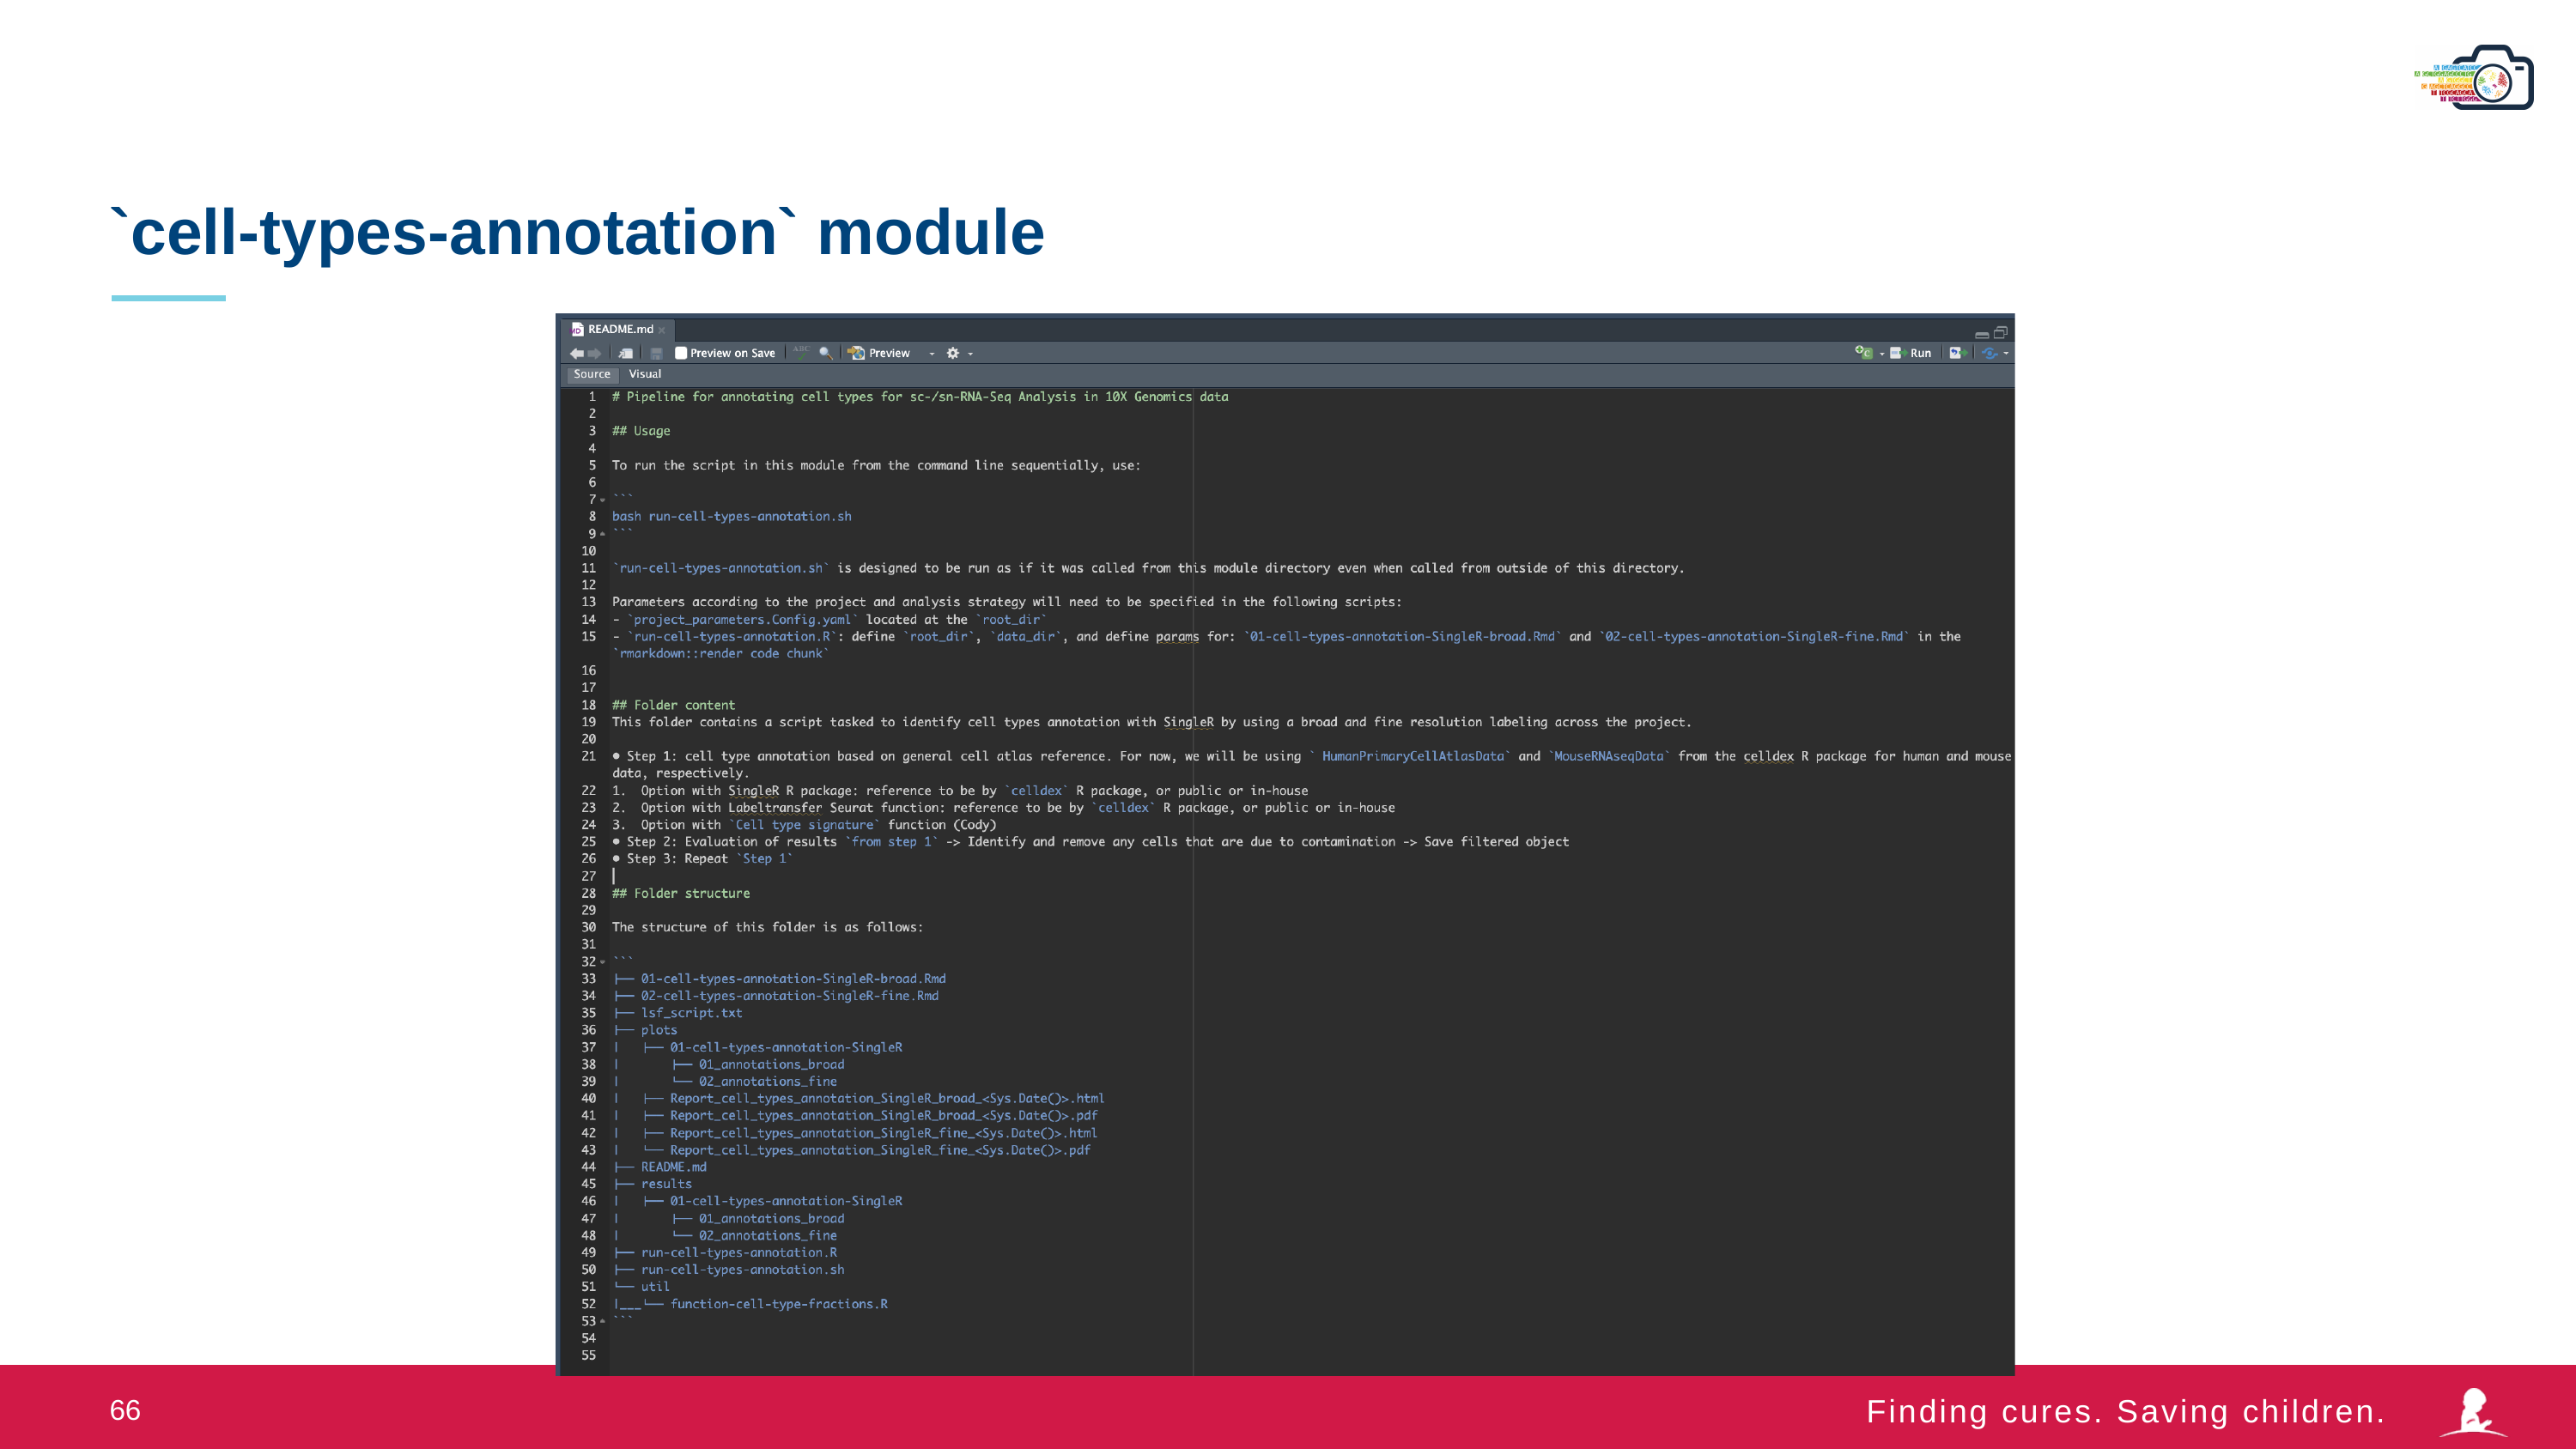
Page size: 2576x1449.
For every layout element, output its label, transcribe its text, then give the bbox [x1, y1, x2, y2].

picture [2415, 45, 2534, 110]
title `cell-types-annotation` module [96, 77, 2475, 276]
picture [556, 313, 2015, 1376]
slide_number 66 [96, 1375, 228, 1442]
